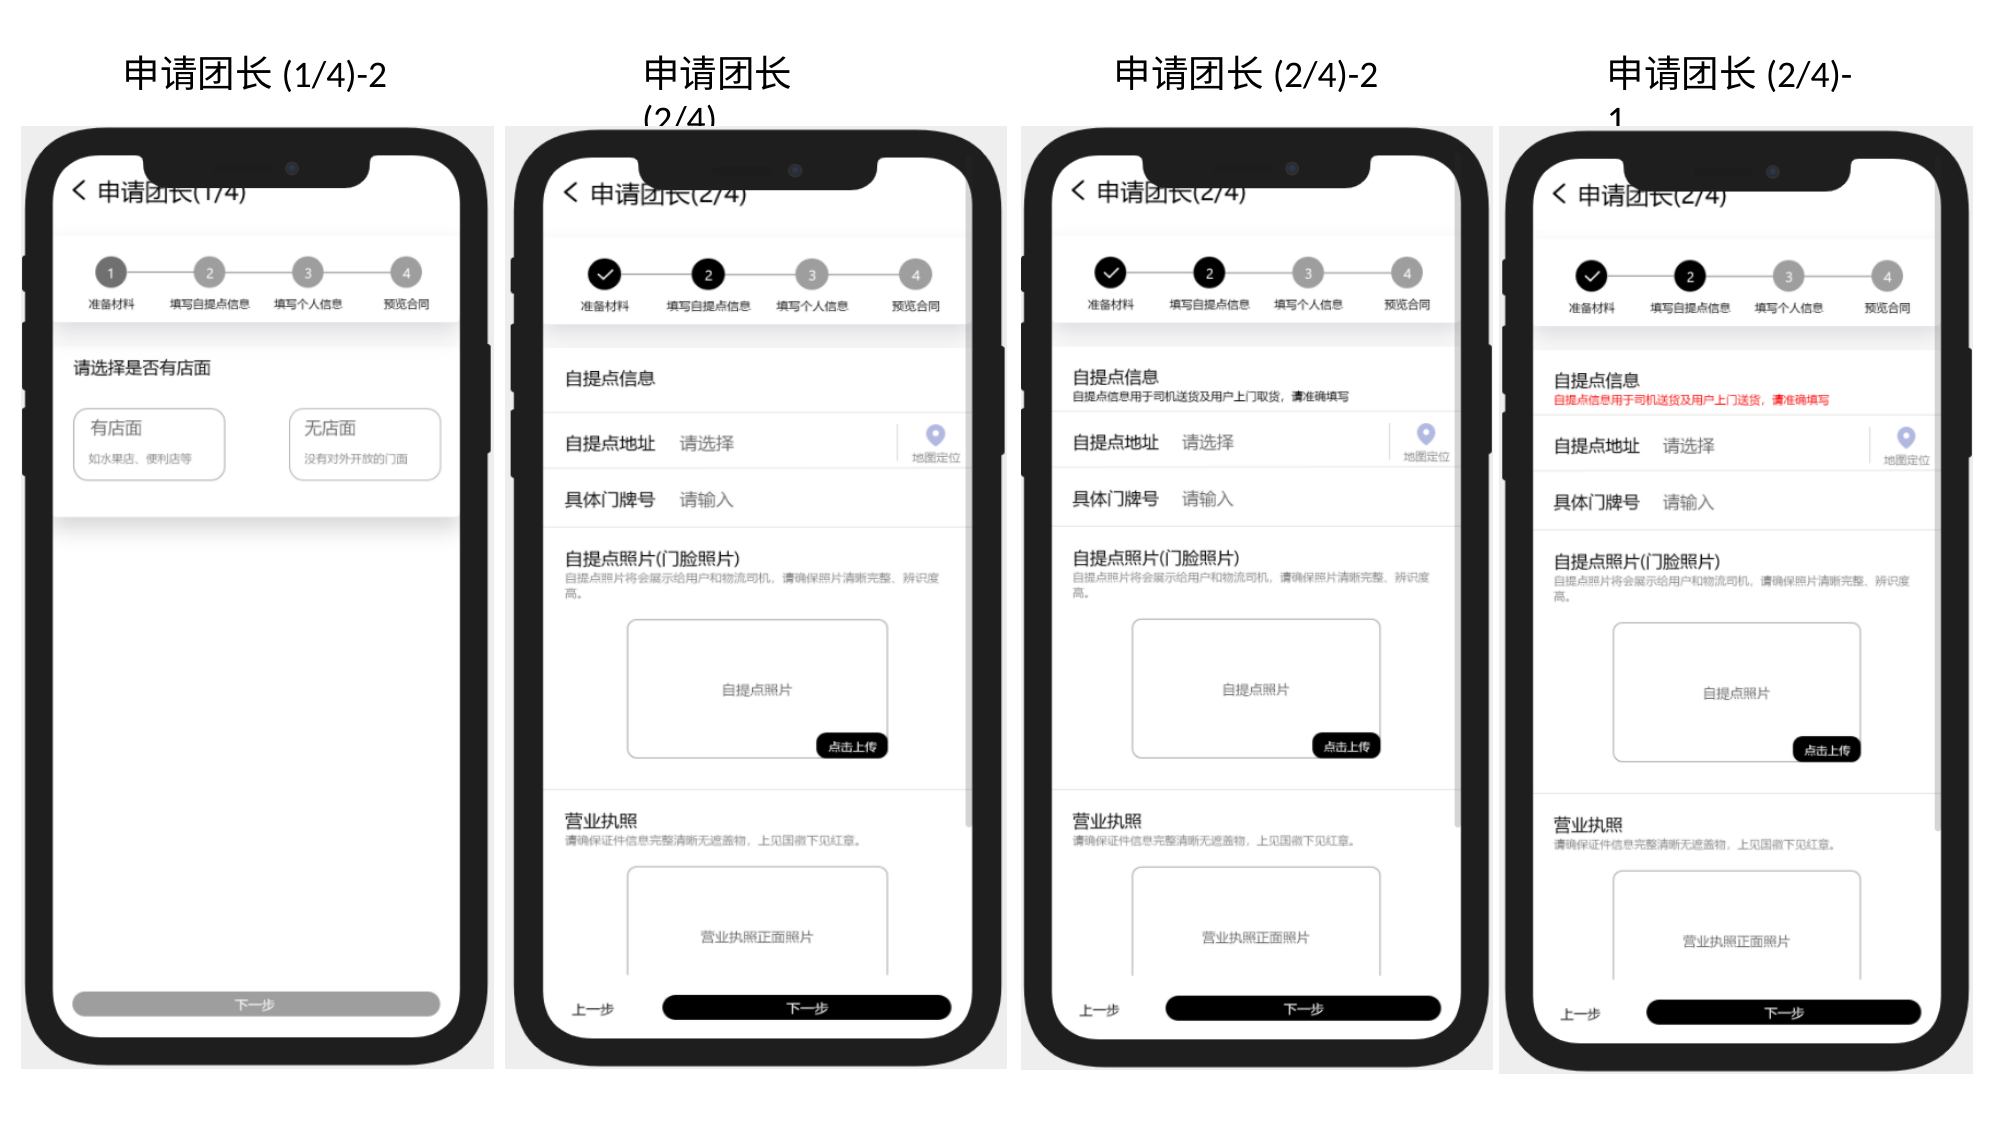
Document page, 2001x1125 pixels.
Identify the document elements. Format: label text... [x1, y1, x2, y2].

text_box 申请团长(1/4)-2 [108, 42, 407, 102]
picture [1021, 126, 1493, 1070]
picture [21, 126, 494, 1069]
picture [1498, 126, 1973, 1074]
text_box 申请团长(2/4)-2 [1099, 42, 1415, 102]
text_box 申请团长(2/4)-1 [1592, 42, 1880, 126]
picture [505, 126, 1007, 1069]
text_box 申请团长(2/4) [627, 42, 885, 126]
